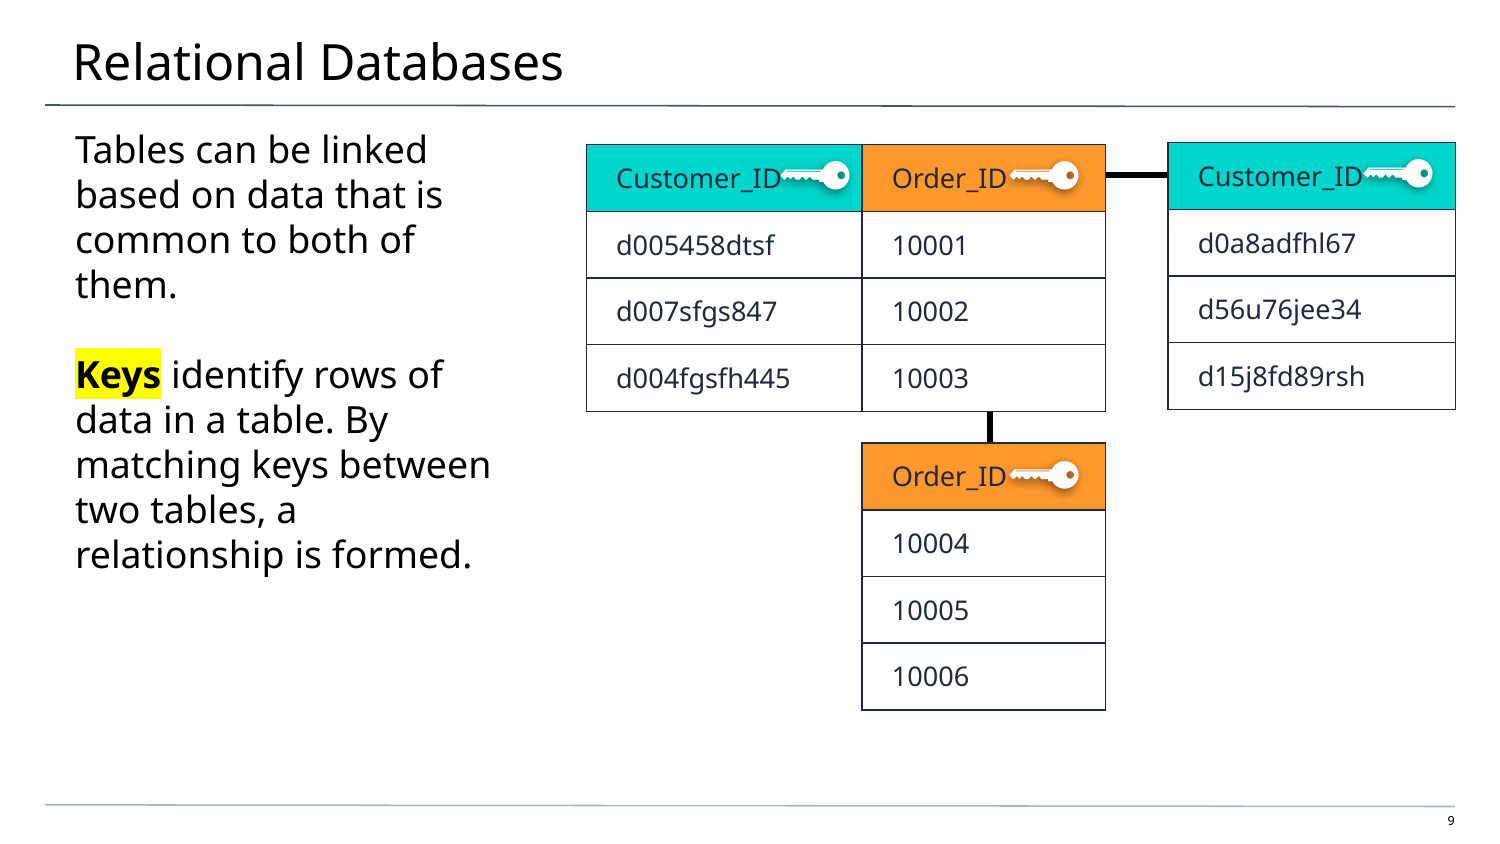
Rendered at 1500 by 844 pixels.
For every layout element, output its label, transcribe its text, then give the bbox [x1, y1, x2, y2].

picture [1362, 158, 1434, 193]
table_cell 10004 [863, 511, 1105, 576]
table_header Order_ID [863, 444, 1105, 509]
picture [1008, 460, 1080, 495]
table_cell d56u76jee34 [1169, 277, 1455, 342]
table_header Order_ID [863, 145, 1105, 211]
picture [1008, 160, 1080, 195]
subtitle Tables can be linked based on data that is common to both of them. Keys identify rows of data in a table. By matching keys between two tables, a relationship is formed. [0, 110, 589, 290]
table_cell 10001 [863, 212, 1105, 277]
table_cell d004fgsfh445 [587, 345, 861, 411]
table_cell 10002 [863, 279, 1105, 344]
table_cell 10005 [863, 577, 1105, 642]
table_cell 10006 [863, 644, 1105, 709]
table_header Customer_ID [587, 145, 861, 211]
table_cell d005458dtsf [587, 212, 861, 277]
table_header Customer_ID [1169, 143, 1455, 209]
table_cell d15j8fd89rsh [1169, 343, 1455, 409]
title Relational Databases [0, 0, 1500, 88]
table_cell d007sfgs847 [587, 279, 861, 344]
table_cell 10003 [863, 345, 1105, 411]
picture [779, 160, 851, 195]
table_cell d0a8adfhl67 [1169, 210, 1455, 275]
